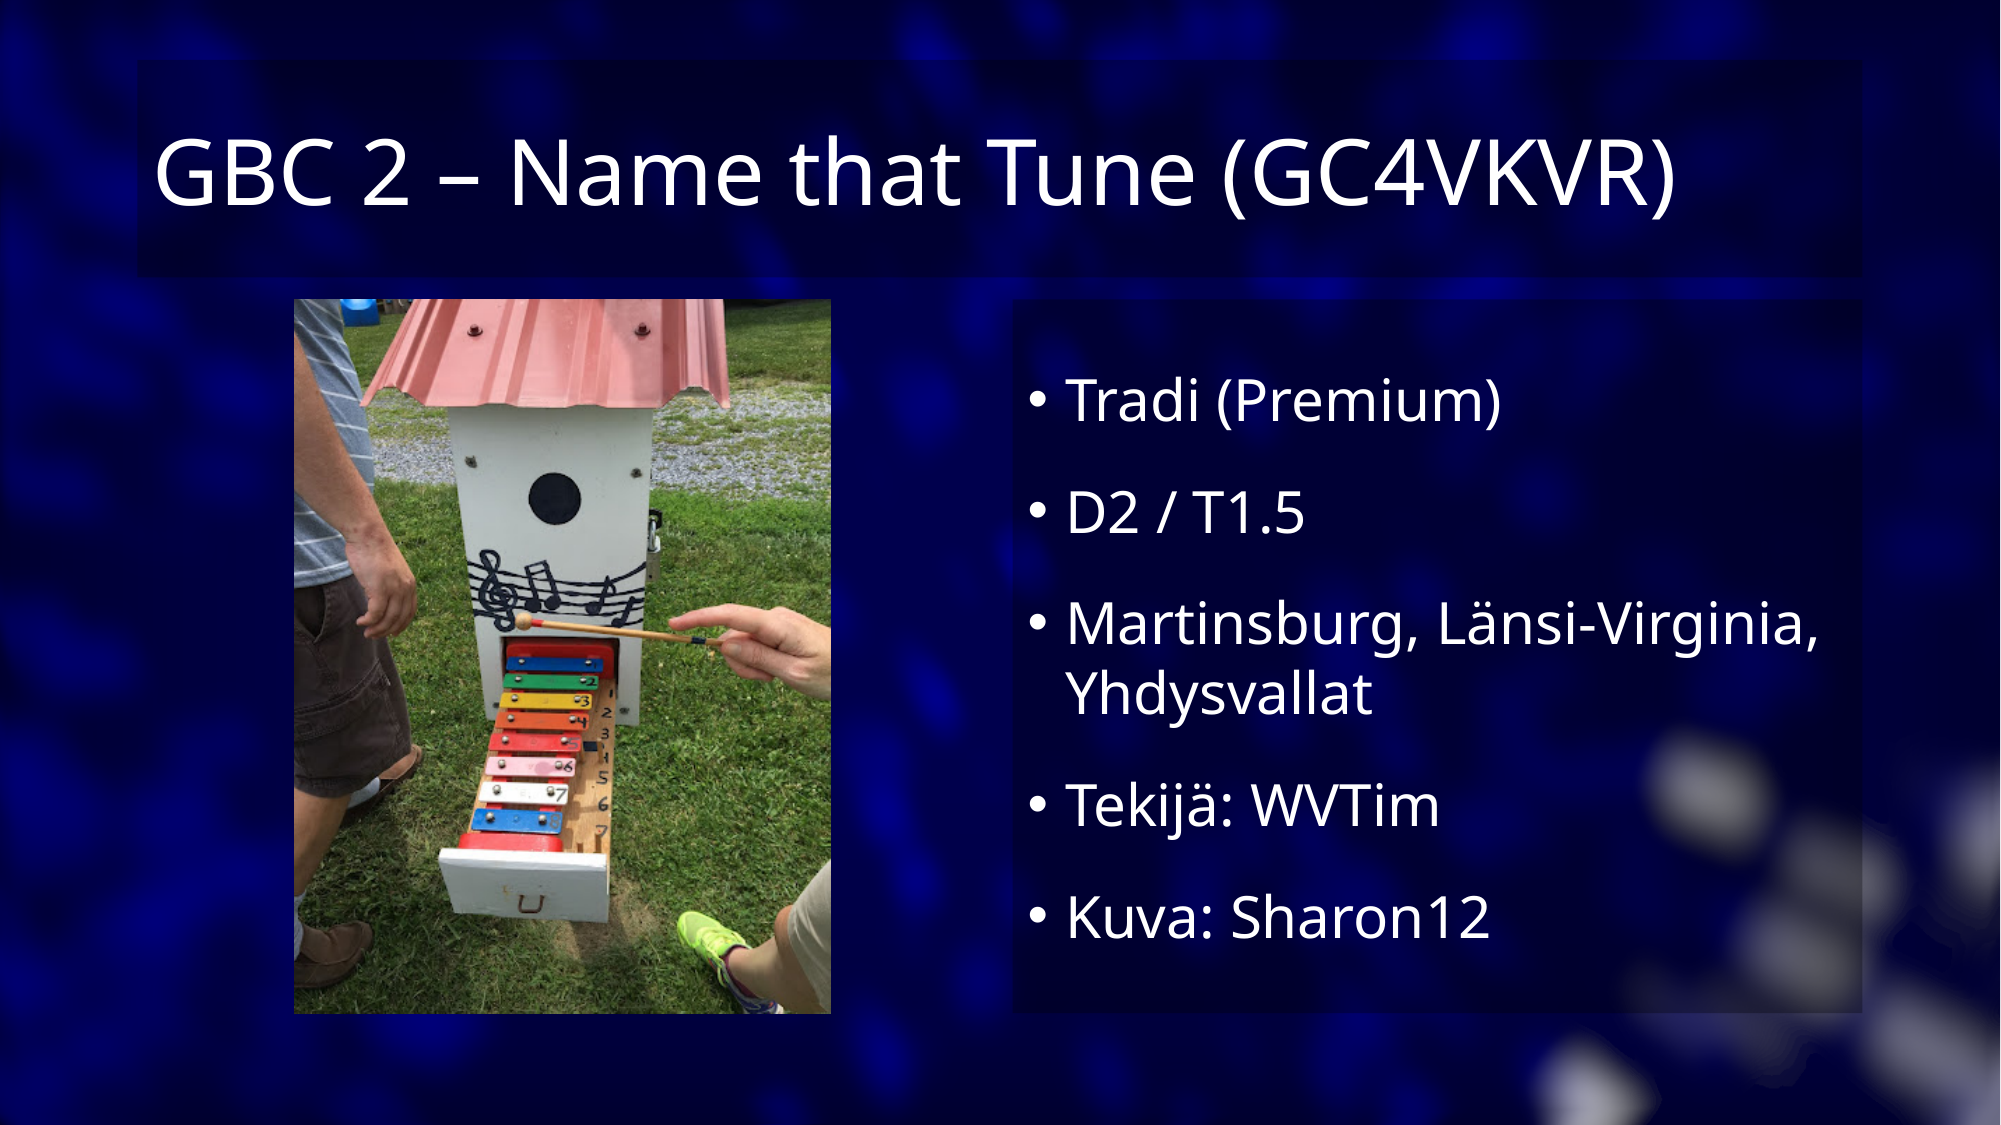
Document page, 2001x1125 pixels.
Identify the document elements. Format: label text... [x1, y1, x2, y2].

list Tradi (Premium) D2 / T1.5 Martinsburg, Länsi-Virginia, Yhdysvallat Tekijä: WVTim Kuva: Sharon12 [1012, 299, 1863, 1014]
title GBC 2 – Name that Tune (GC4VKVR) [137, 59, 1863, 278]
picture [0, 0, 2001, 1125]
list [294, 299, 831, 1014]
